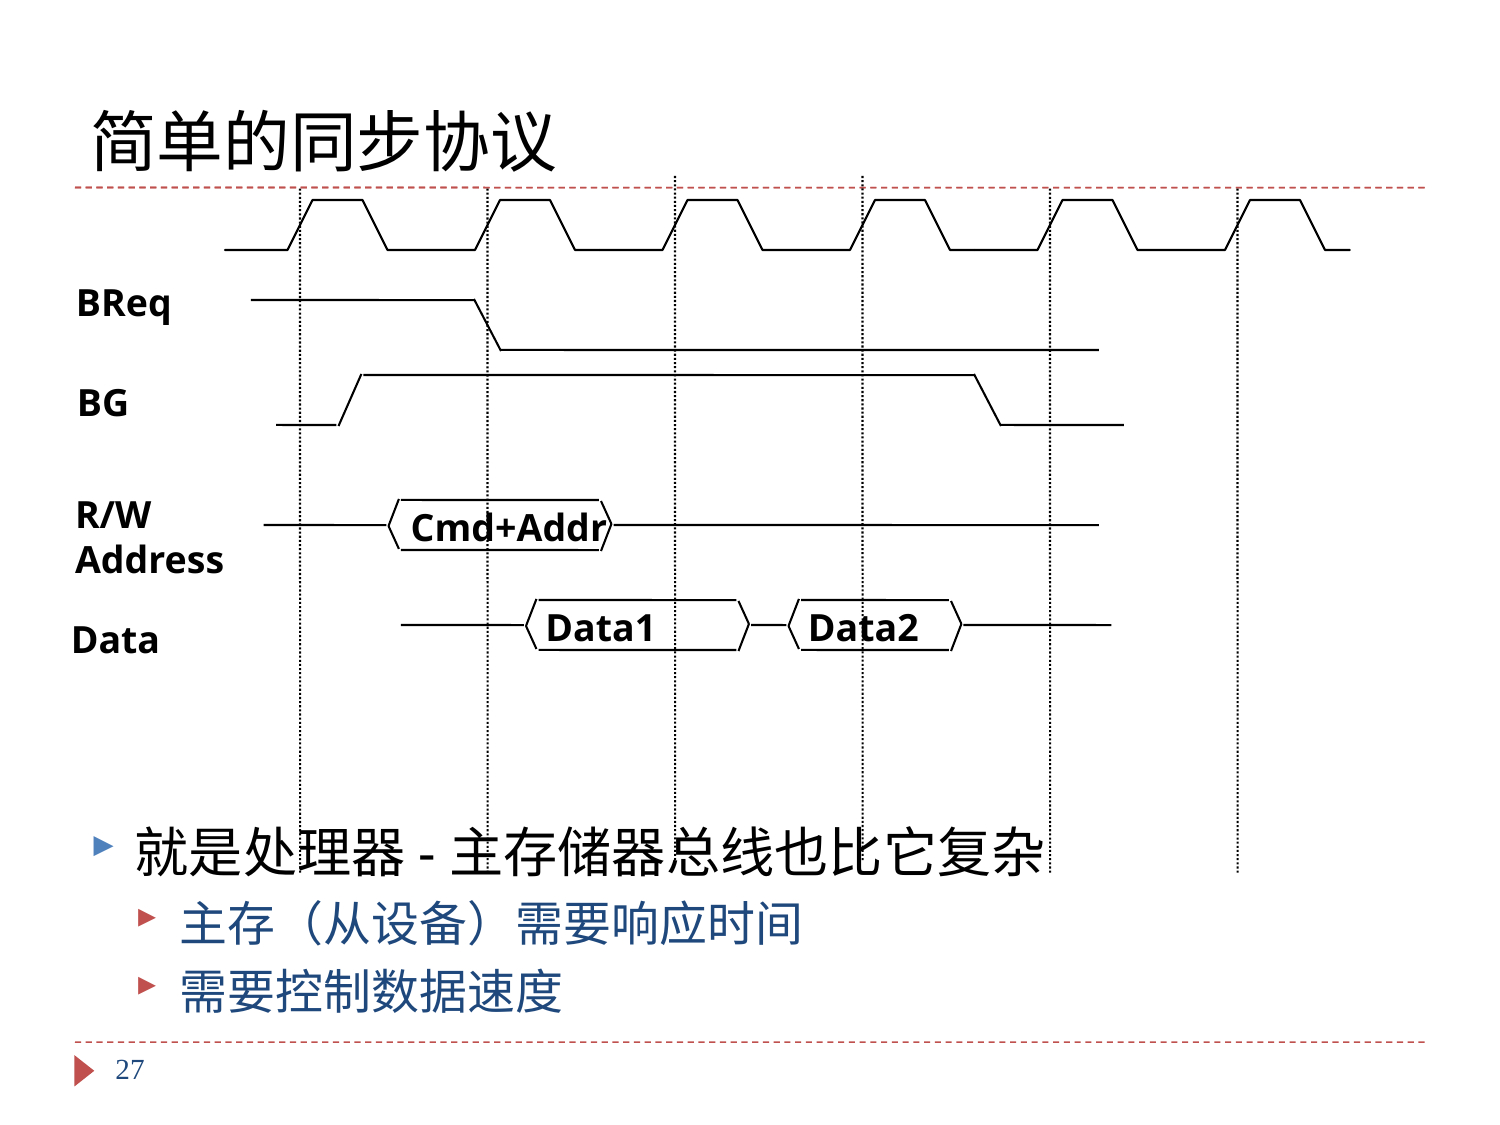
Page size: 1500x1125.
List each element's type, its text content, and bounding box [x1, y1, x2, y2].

slide_number 27 [100, 1042, 426, 1103]
text_box Data [56, 608, 176, 669]
text_box BG [61, 371, 145, 431]
text_box BReq [60, 271, 187, 331]
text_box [224, 175, 1351, 875]
list 就是处理器-主存储器总线也比它复杂 主存（从设备）需要响应时间 需要控制数据速度 [75, 810, 1425, 1006]
text_box R/W Address [60, 483, 219, 589]
title 简单的同步协议 [75, 24, 1425, 188]
